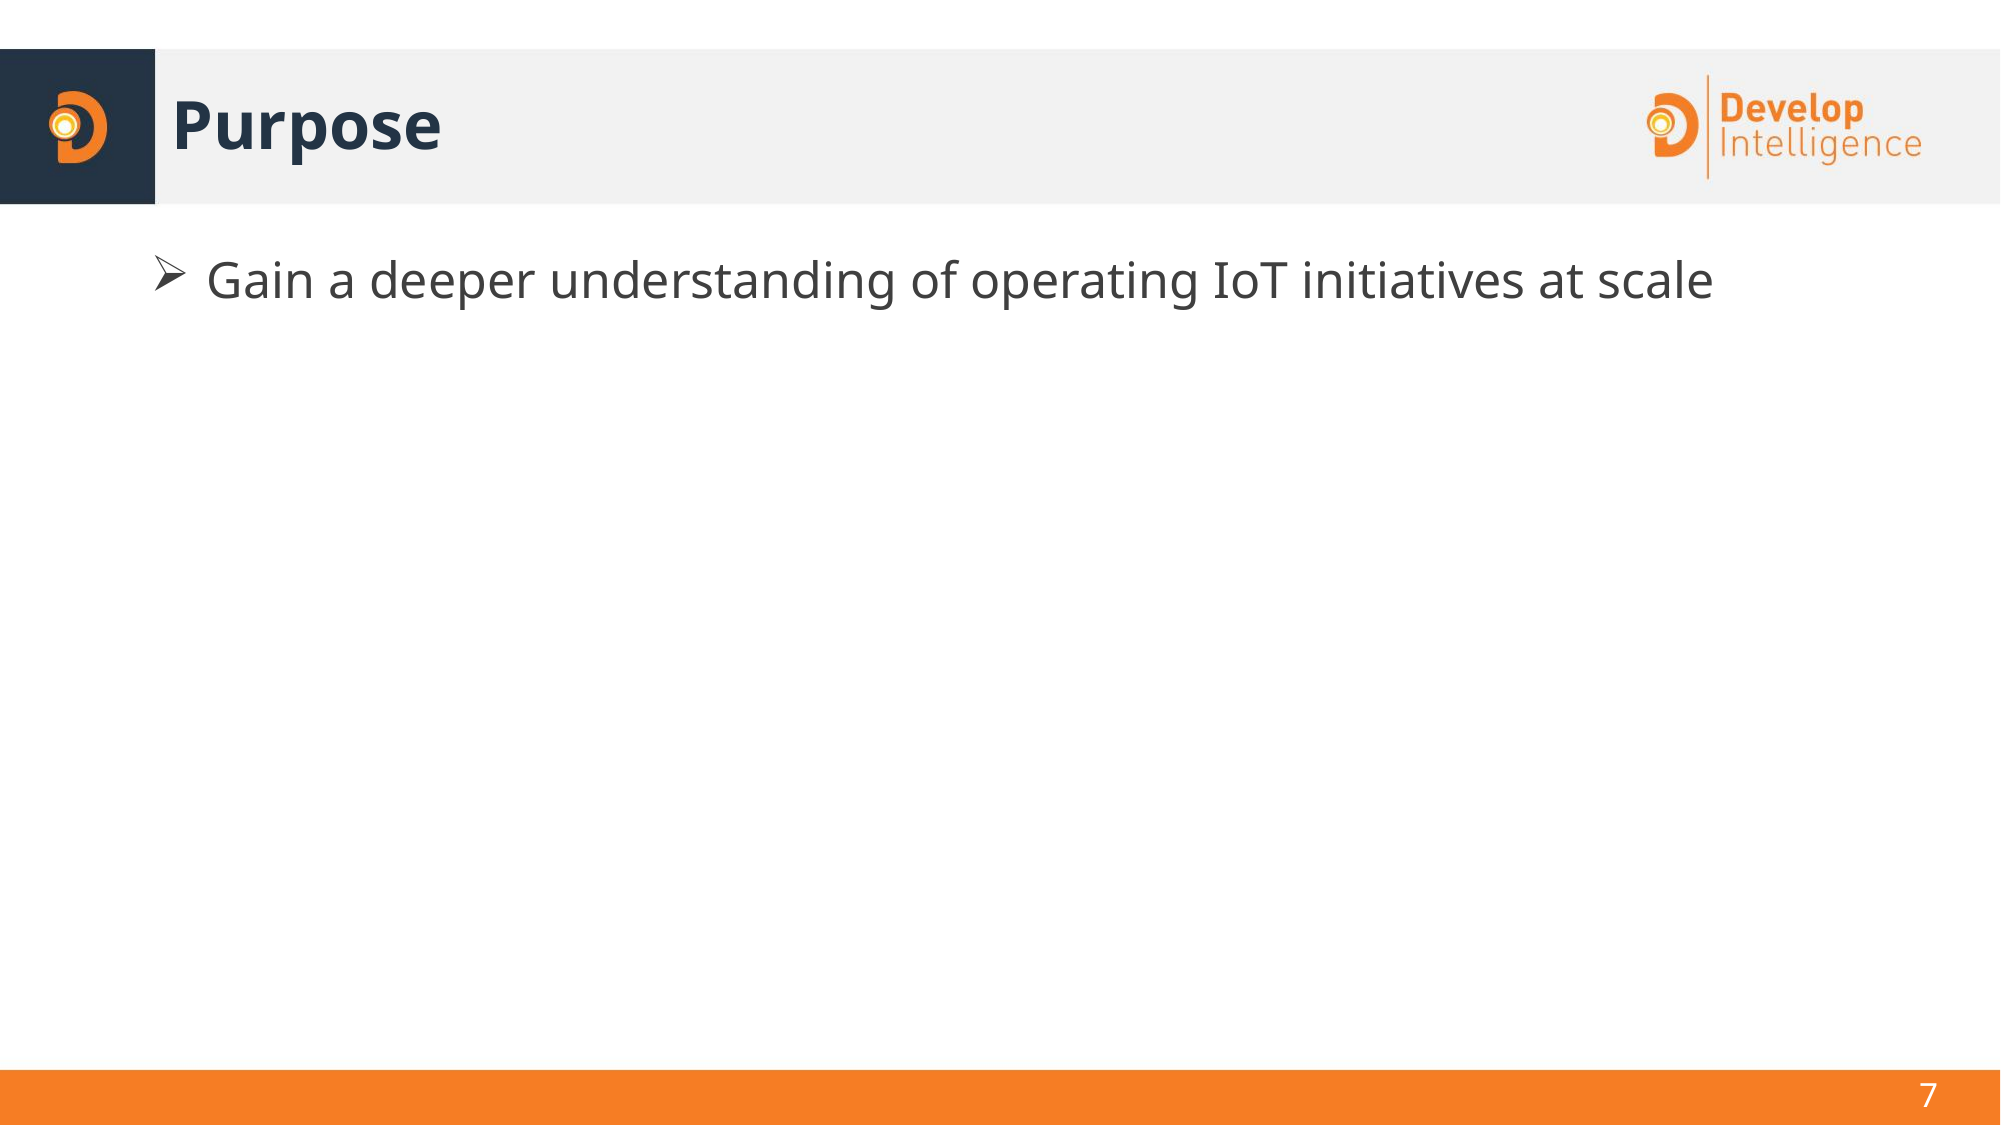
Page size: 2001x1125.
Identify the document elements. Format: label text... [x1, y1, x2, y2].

slide_number 7 [1860, 1072, 1998, 1122]
picture [0, 0, 2001, 1125]
title Purpose [156, 53, 1999, 203]
list Gain a deeper understanding of operating IoT initiatives at scale [135, 248, 1941, 1016]
